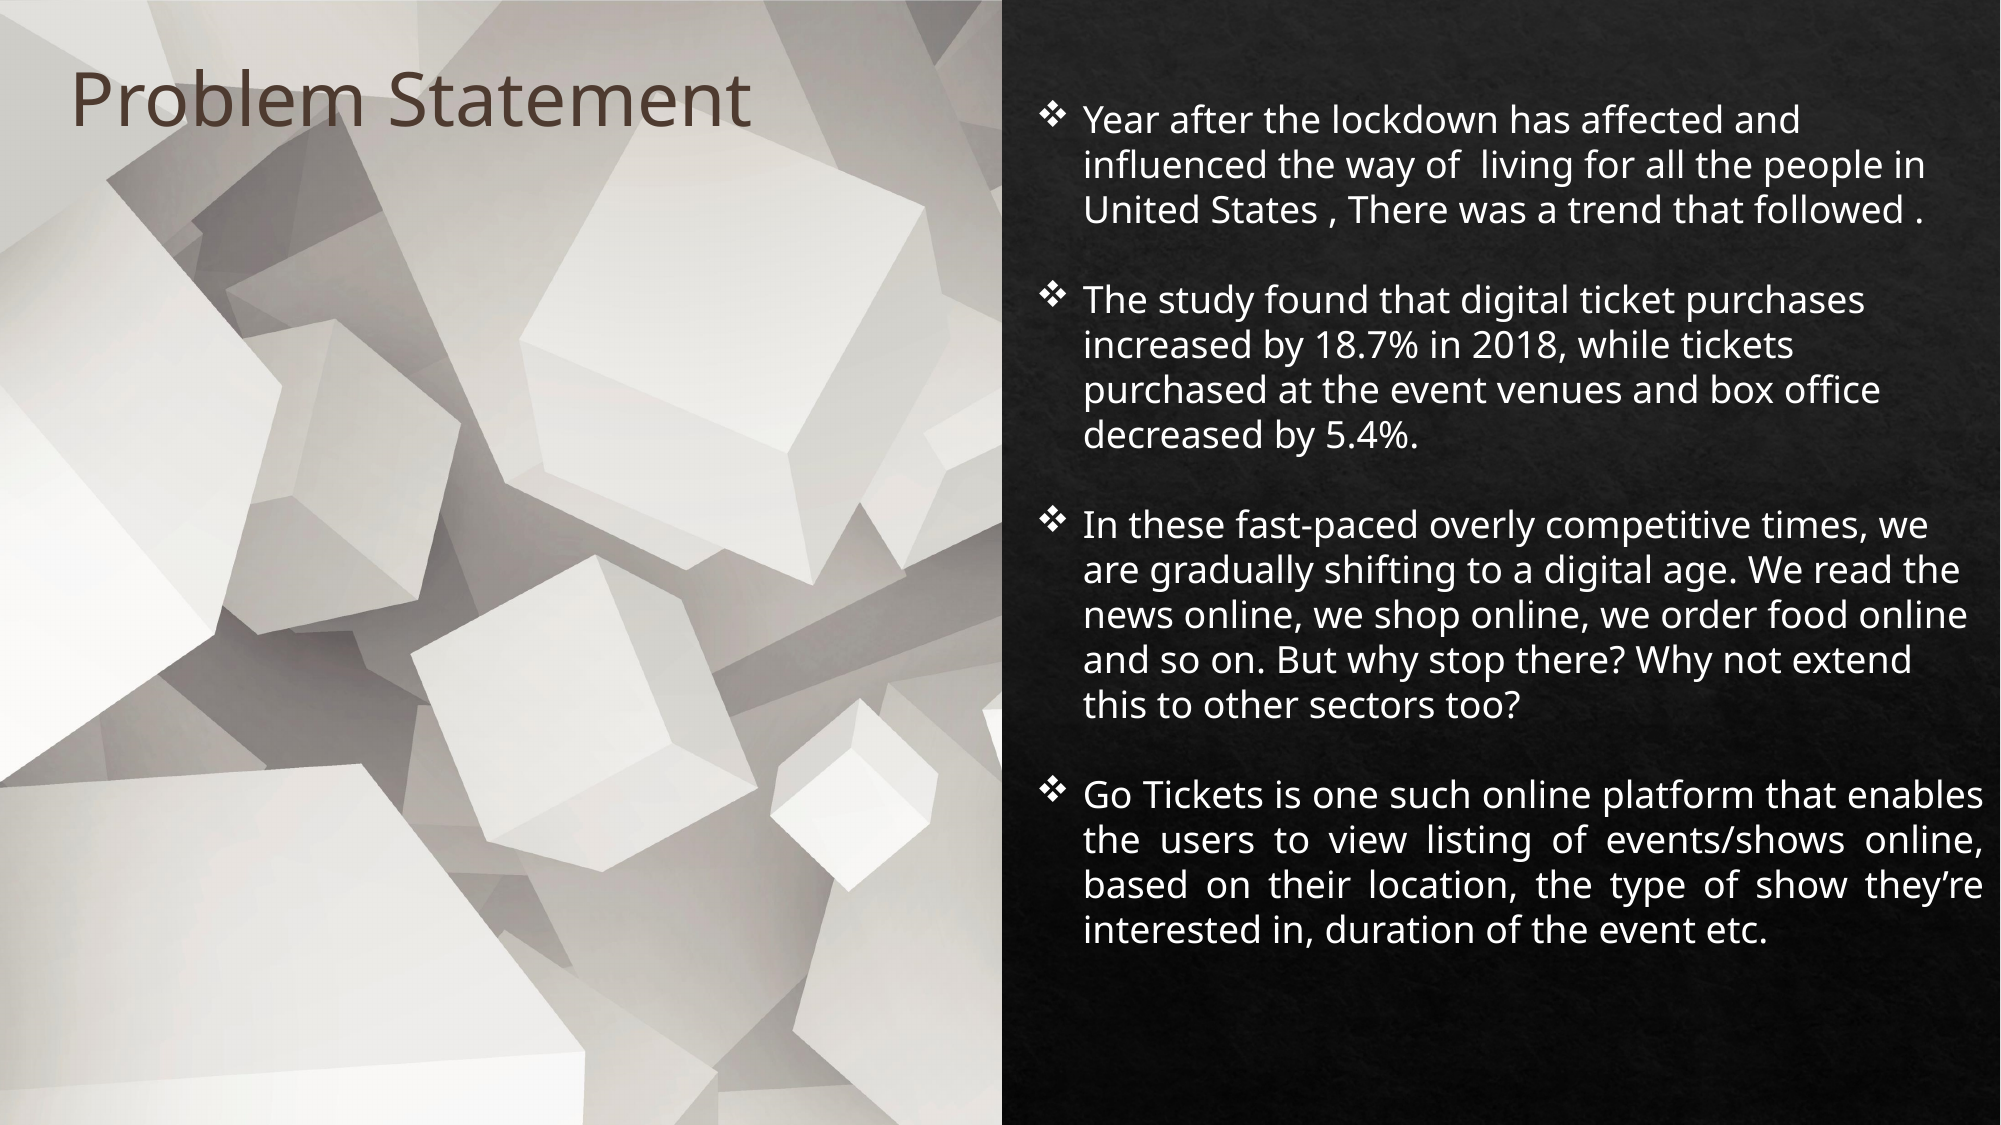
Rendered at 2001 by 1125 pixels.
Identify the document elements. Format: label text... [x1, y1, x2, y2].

picture [0, 0, 1002, 1125]
text_box Year after the lockdown has affected and influenced the way of living for all the people in United States , There was a trend that followed . The study found that digital ticket purchases increased by 18.7% in 2018, while tickets purchased at the event venues and box office decreased by 5.4%. In these fast-paced overly competitive times, we are gradually shifting to a digital age. We read the news online, we shop online, we order food online and so on. But why stop there? Why not extend this to other sectors too? Go Tickets is one such online platform that enables the users to view listing of events/shows online, based on their location, the type of show they’re interested in, duration of the event etc. [1021, 44, 2000, 1004]
